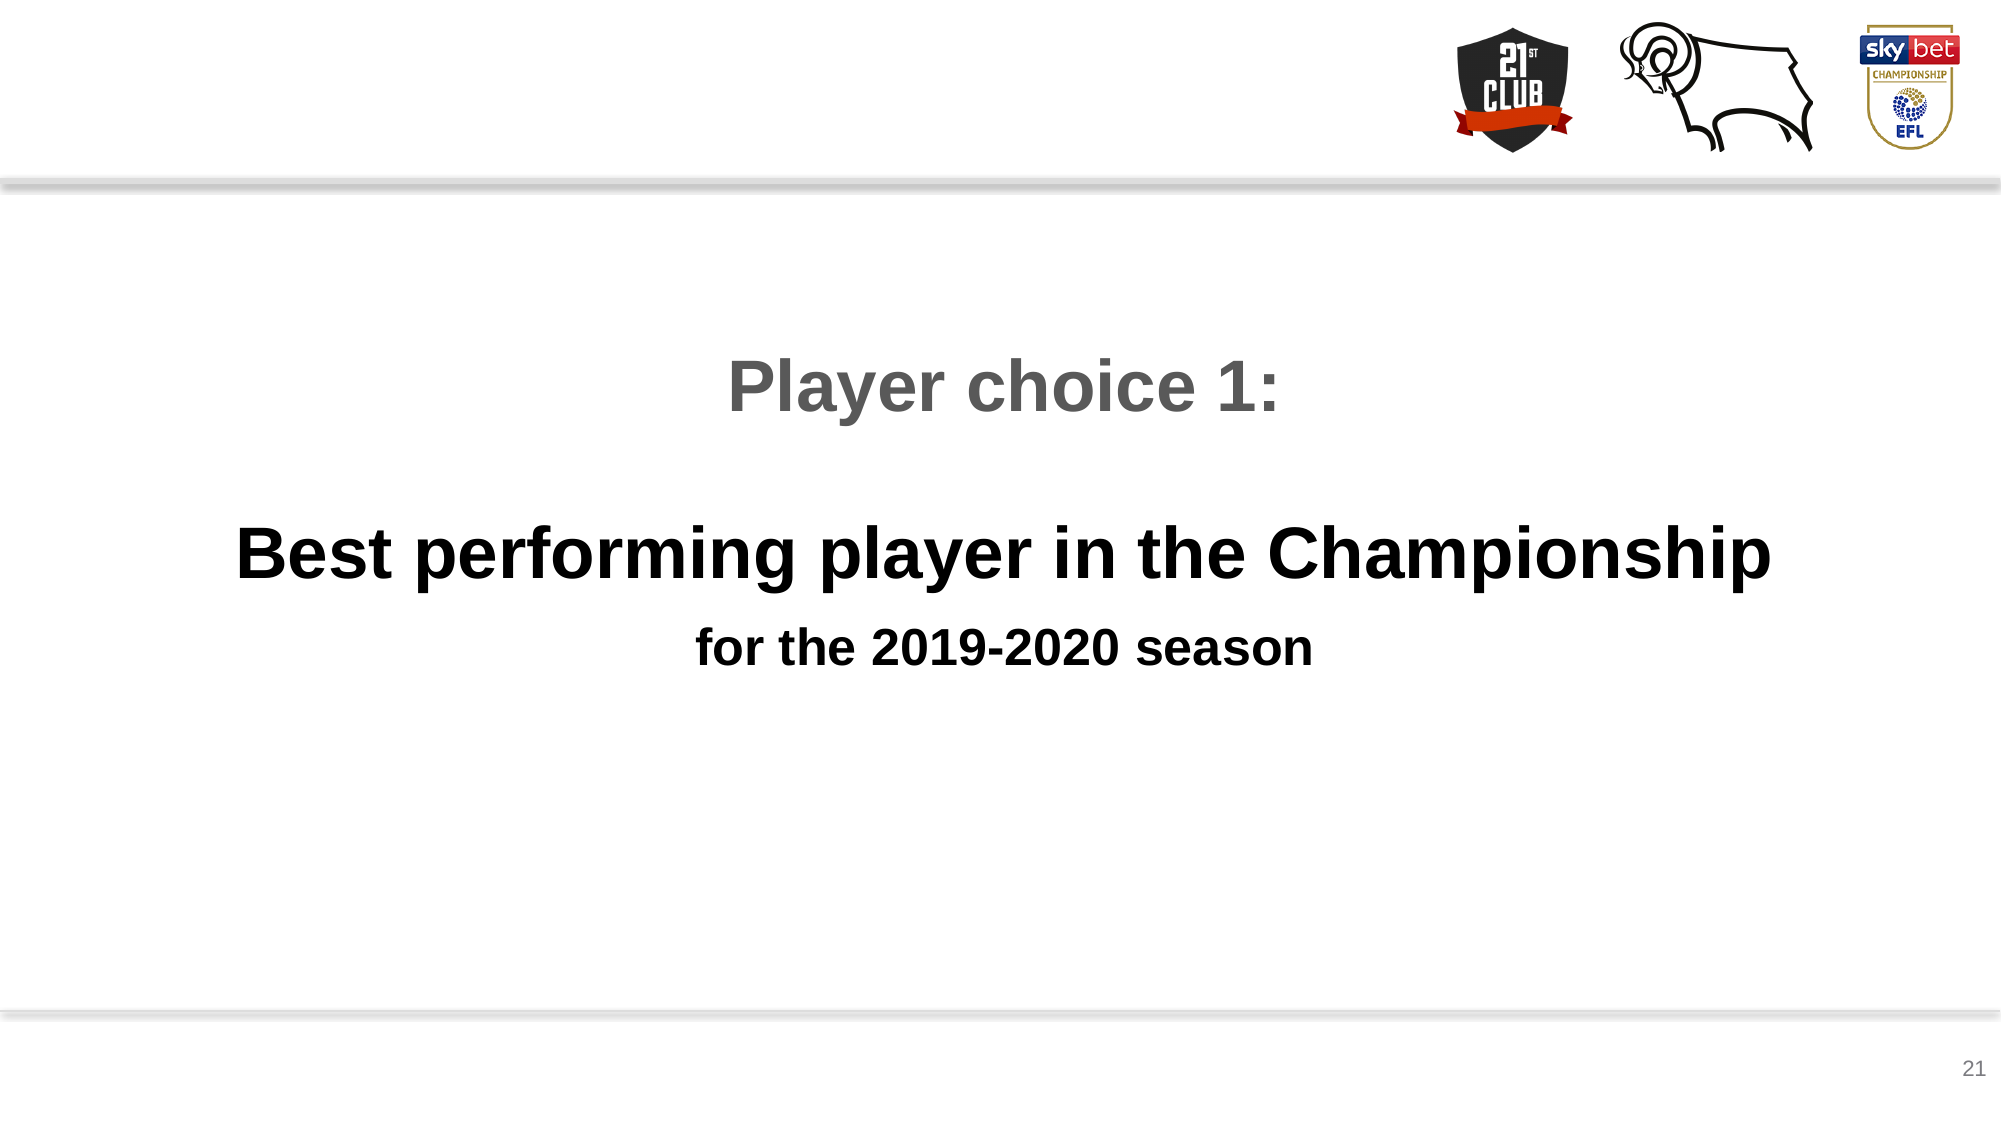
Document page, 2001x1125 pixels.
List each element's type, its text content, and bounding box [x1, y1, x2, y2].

slide_number 21 [1936, 1044, 1987, 1091]
text_box Player choice 1: Best performing player in the Championship for the 2019-2020 season [59, 335, 1950, 877]
picture [1450, 24, 1576, 154]
picture [1620, 22, 1813, 152]
picture [1857, 22, 1962, 152]
